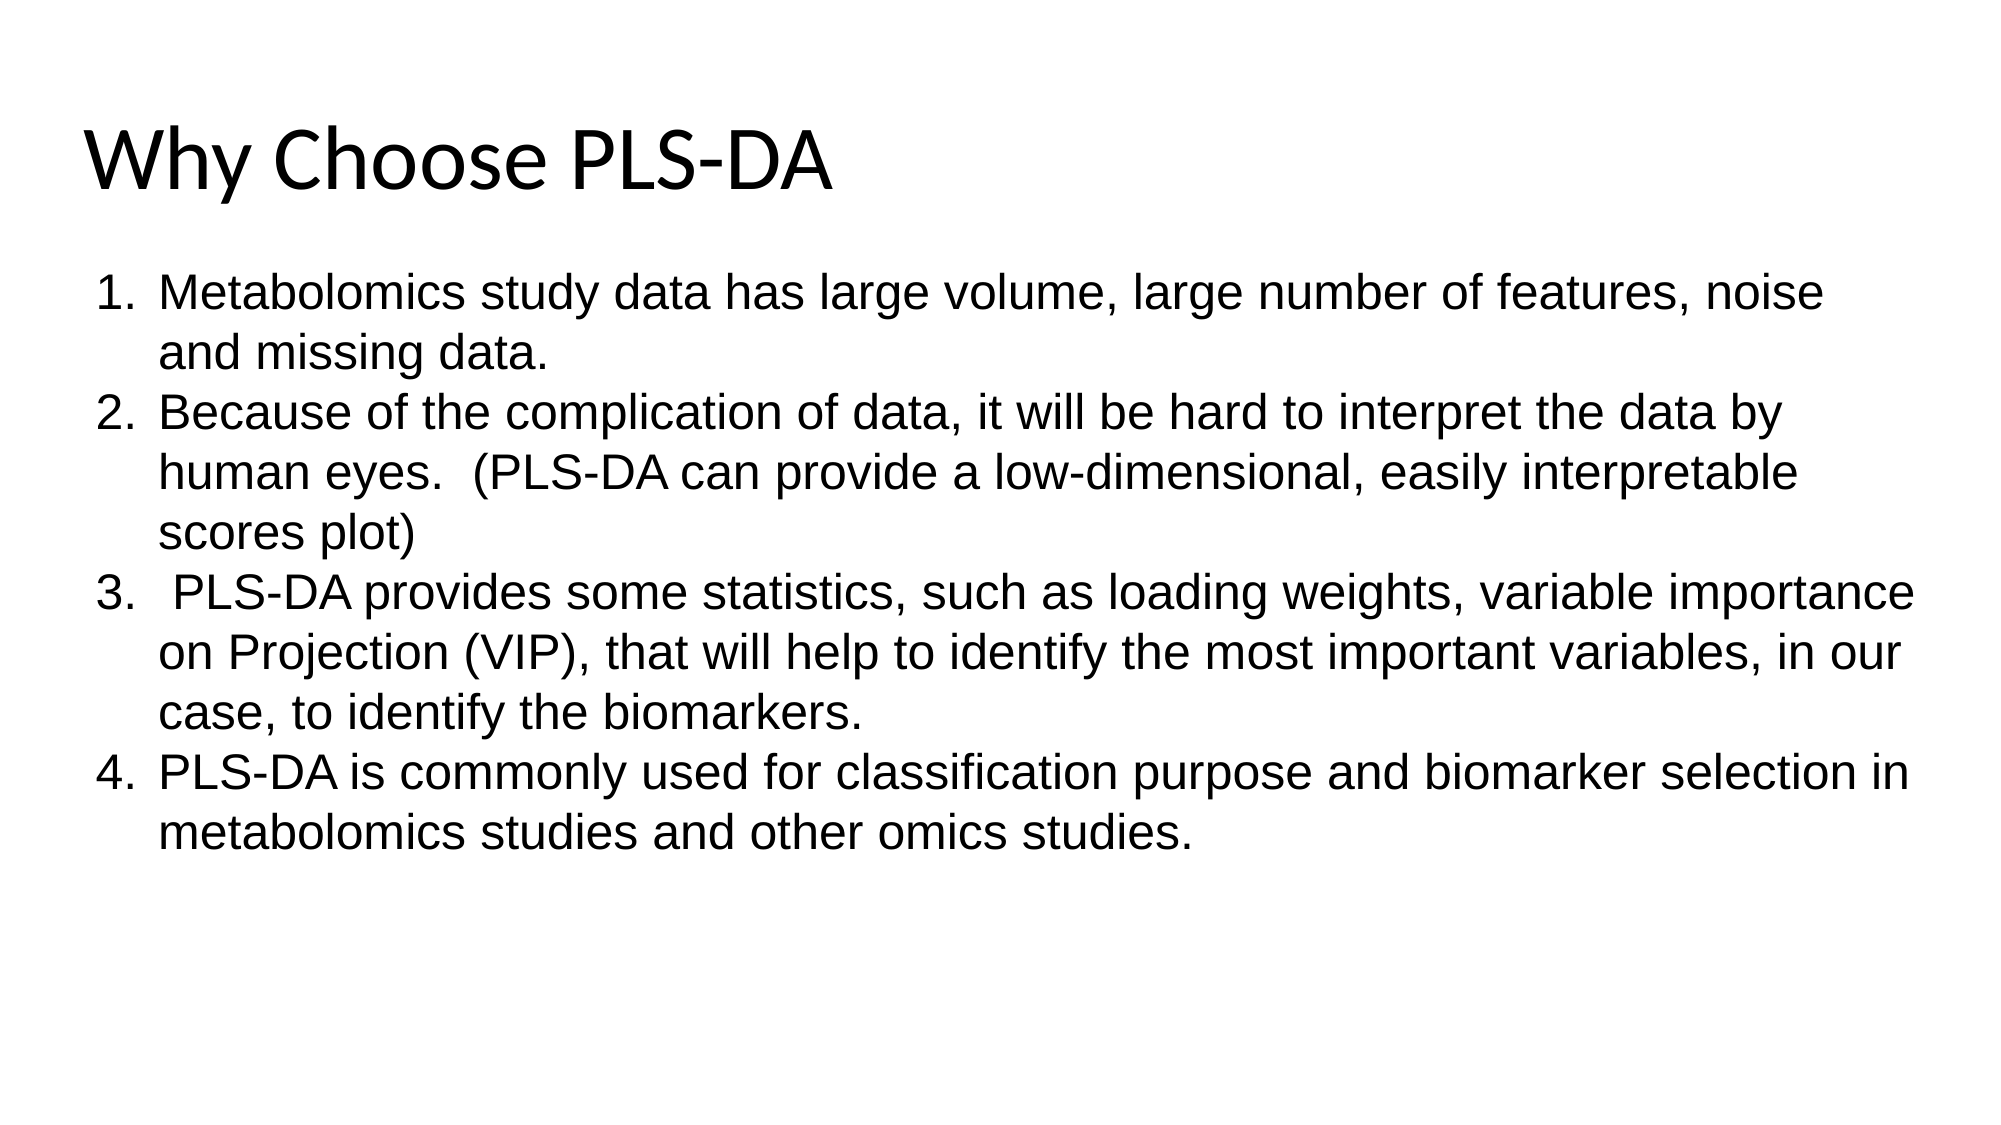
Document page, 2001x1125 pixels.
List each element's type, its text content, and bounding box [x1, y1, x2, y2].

list Metabolomics study data has large volume, large number of features, noise and missing data. Because of the complication of data, it will be hard to interpret the data by human eyes. (PLS-DA can provide a low-dimensional, easily interpretable scores plot) PLS-DA provides some statistics, such as loading weights, variable importance on Projection (VIP), that will help to identify the most important variables, in our case, to identify the biomarkers. PLS-DA is commonly used for classification purpose and biomarker selection in metabolomics studies and other omics studies. [68, 252, 1932, 1000]
title Why Choose PLS-DA [68, 97, 1932, 223]
